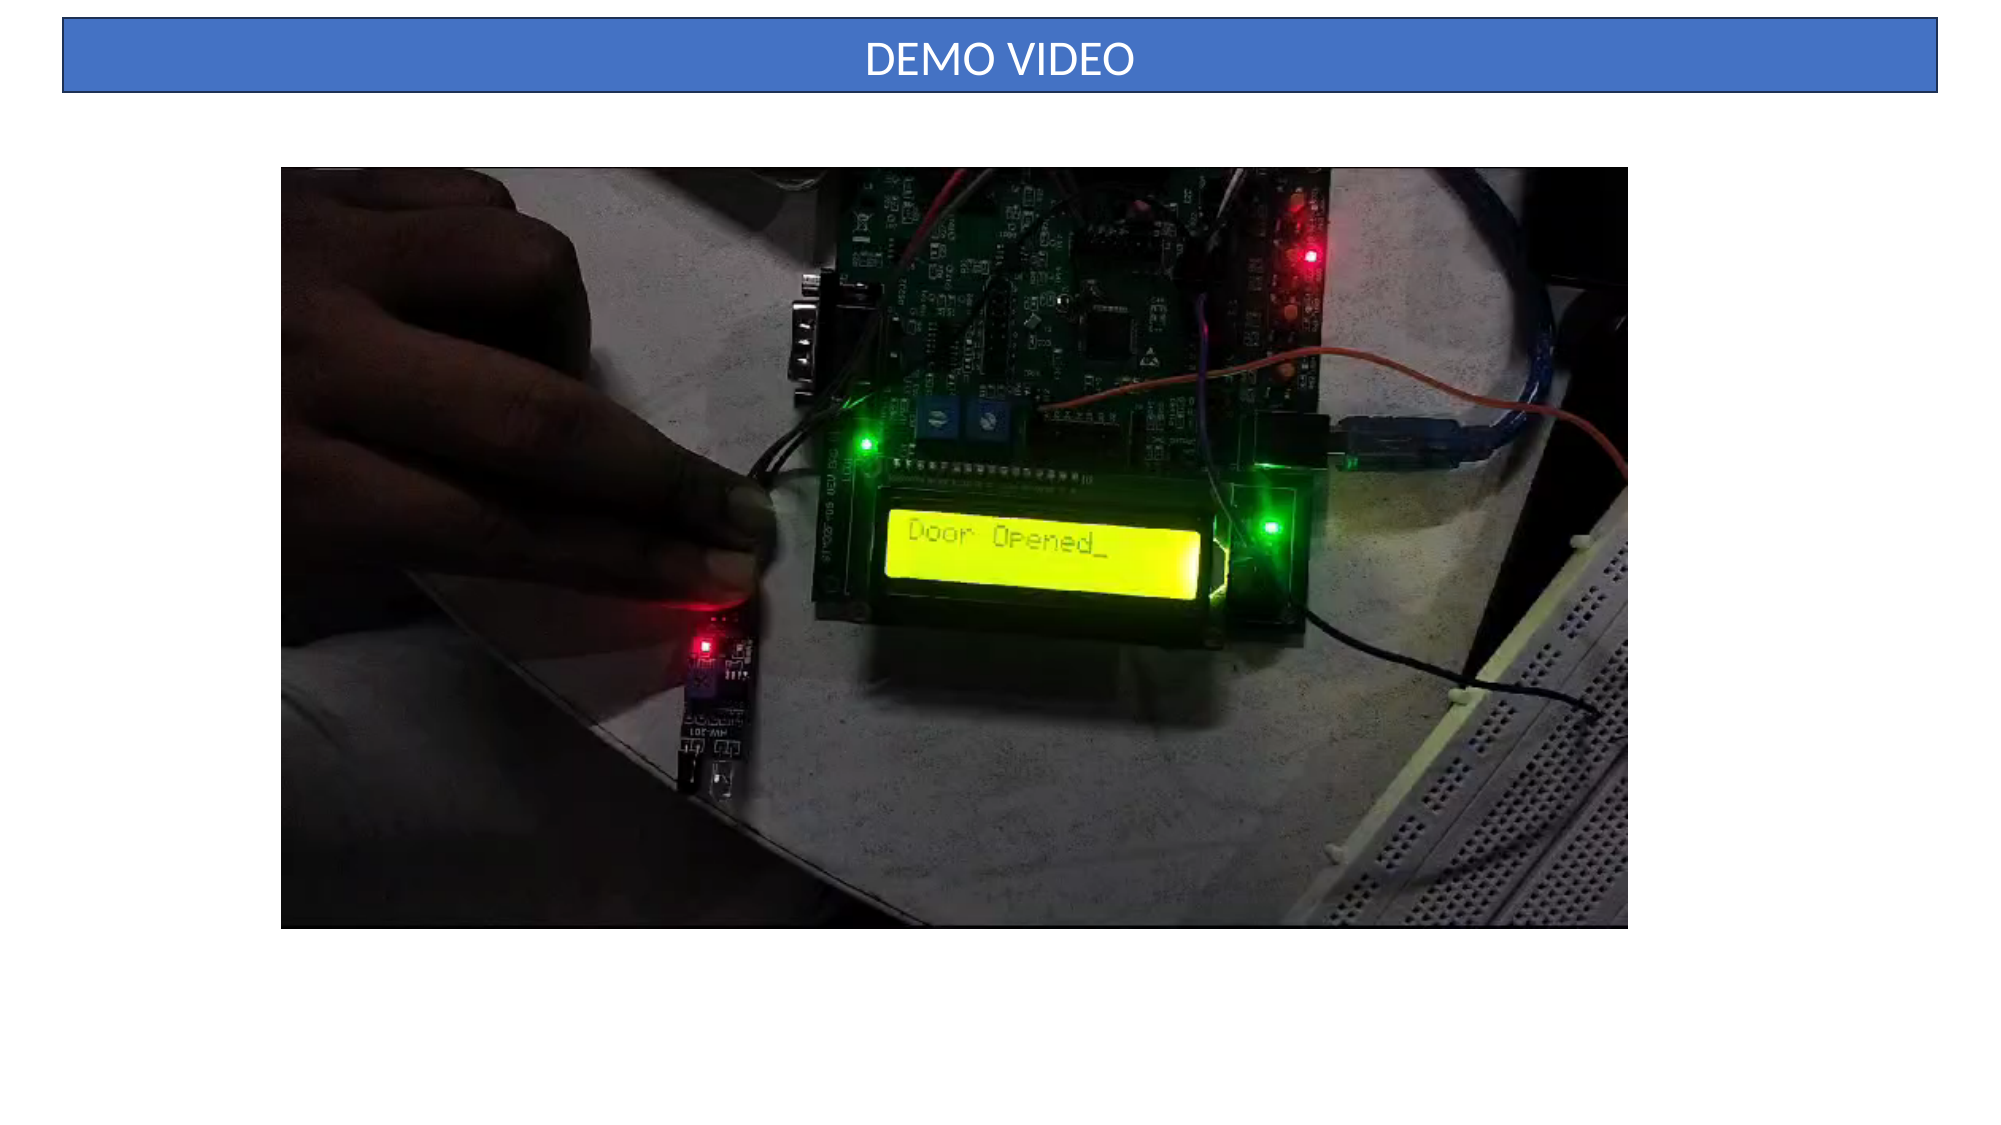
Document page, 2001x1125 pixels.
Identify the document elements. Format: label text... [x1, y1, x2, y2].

text_box DEMO VIDEO [62, 17, 1938, 93]
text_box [280, 166, 1629, 930]
